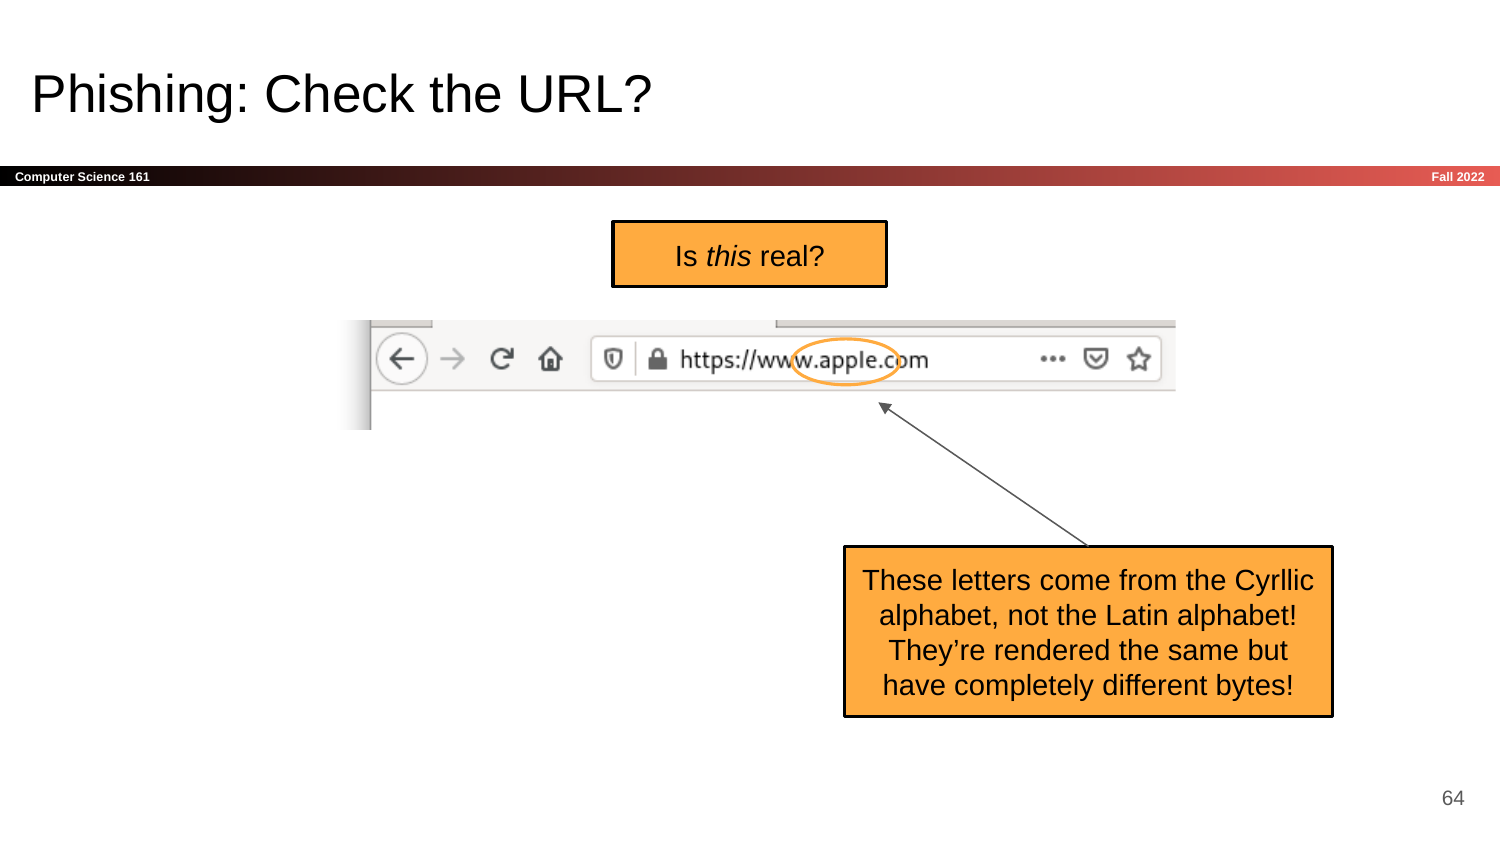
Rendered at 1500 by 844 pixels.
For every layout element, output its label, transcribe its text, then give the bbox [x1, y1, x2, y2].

text_box Is this real? [613, 221, 887, 287]
picture [324, 319, 1176, 430]
slide_number ‹#› [1389, 764, 1480, 830]
title Phishing: Check the URL? [16, 44, 1415, 139]
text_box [844, 402, 1334, 719]
